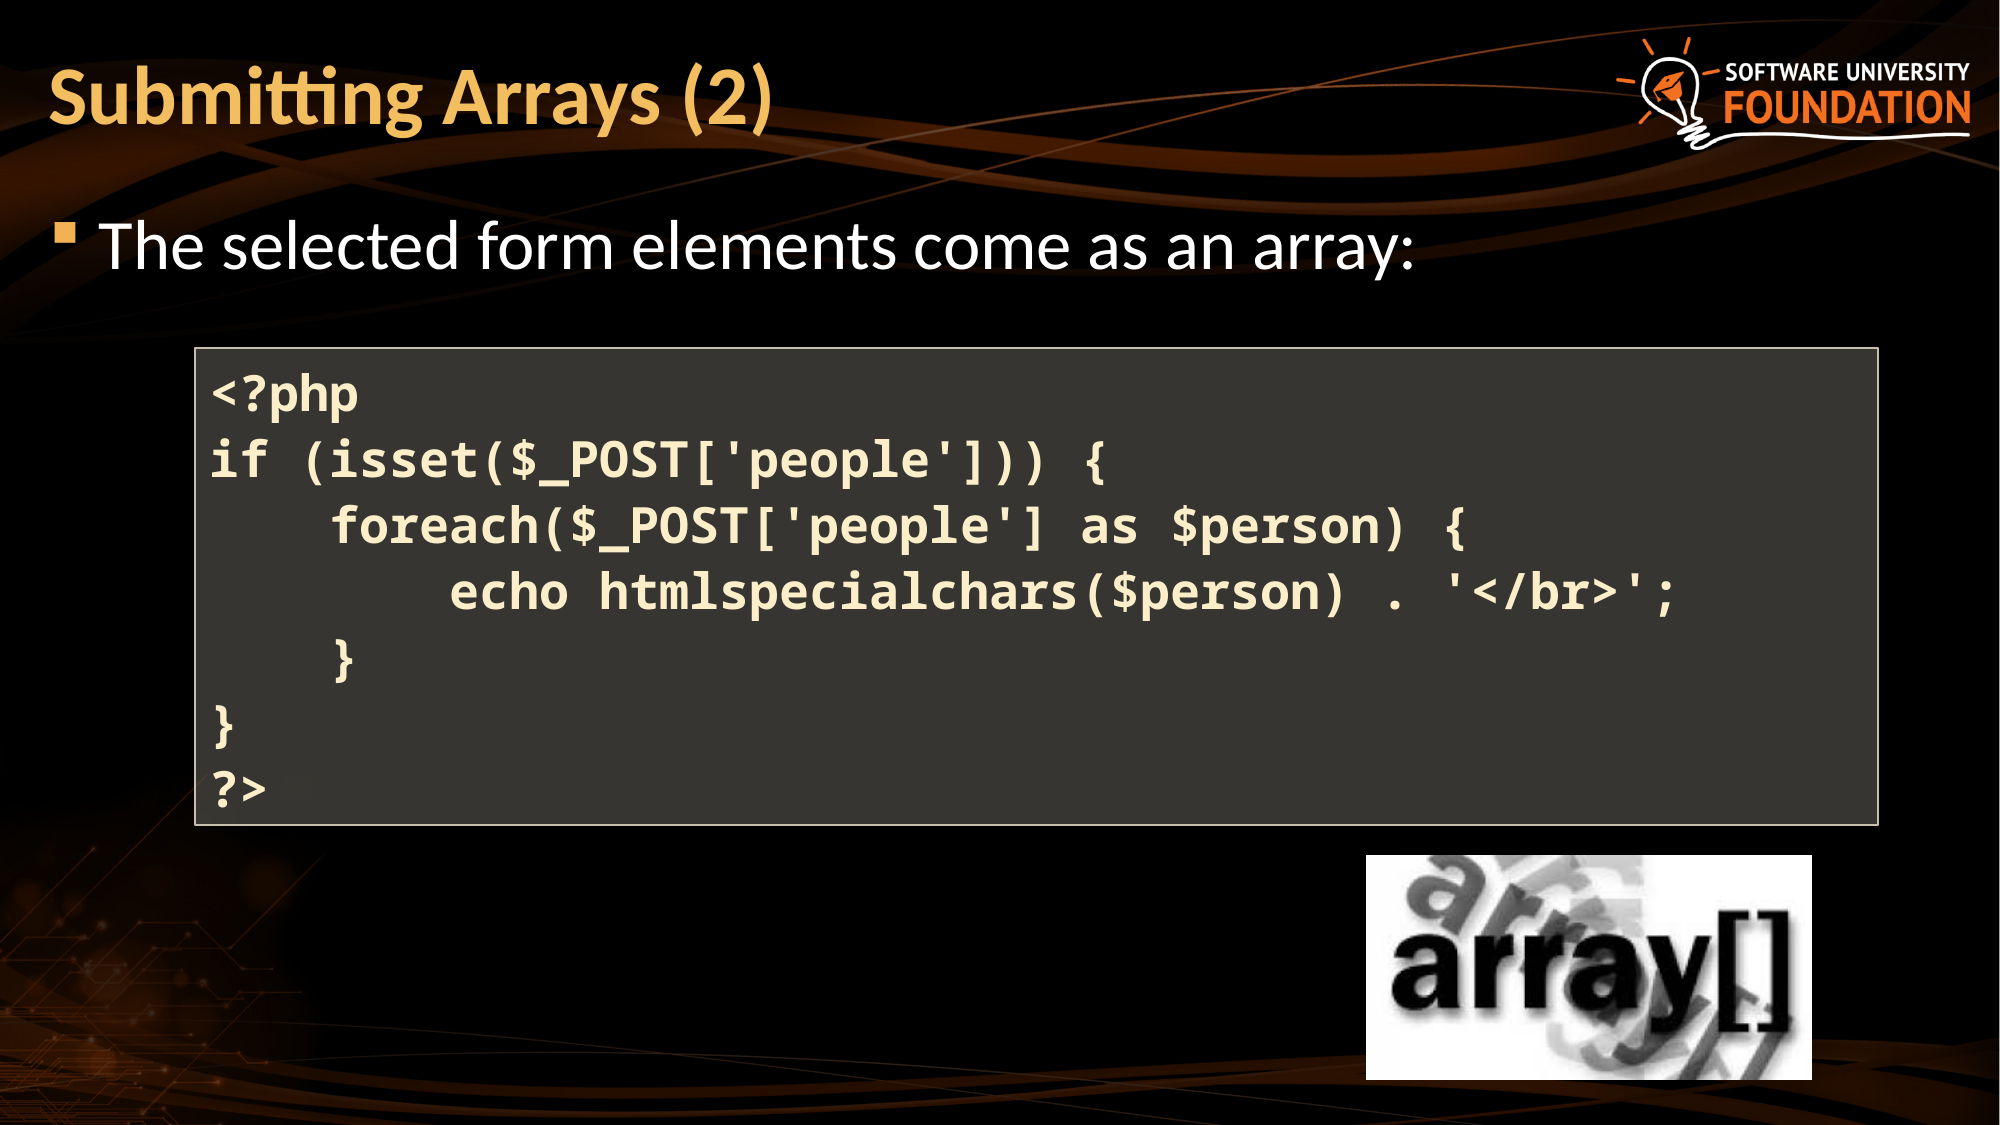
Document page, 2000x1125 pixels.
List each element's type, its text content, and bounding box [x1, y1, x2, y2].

picture [0, 0, 2000, 1125]
title Submitting Arrays (2) [30, 6, 1602, 189]
list The selected form elements come as an array: [31, 188, 1968, 1103]
text_box <?php if (isset($_POST['people'])) { foreach($_POST['people'] as $person) { echo htmlspecialchars($person) . '</br>'; } } ?> [195, 348, 1879, 825]
